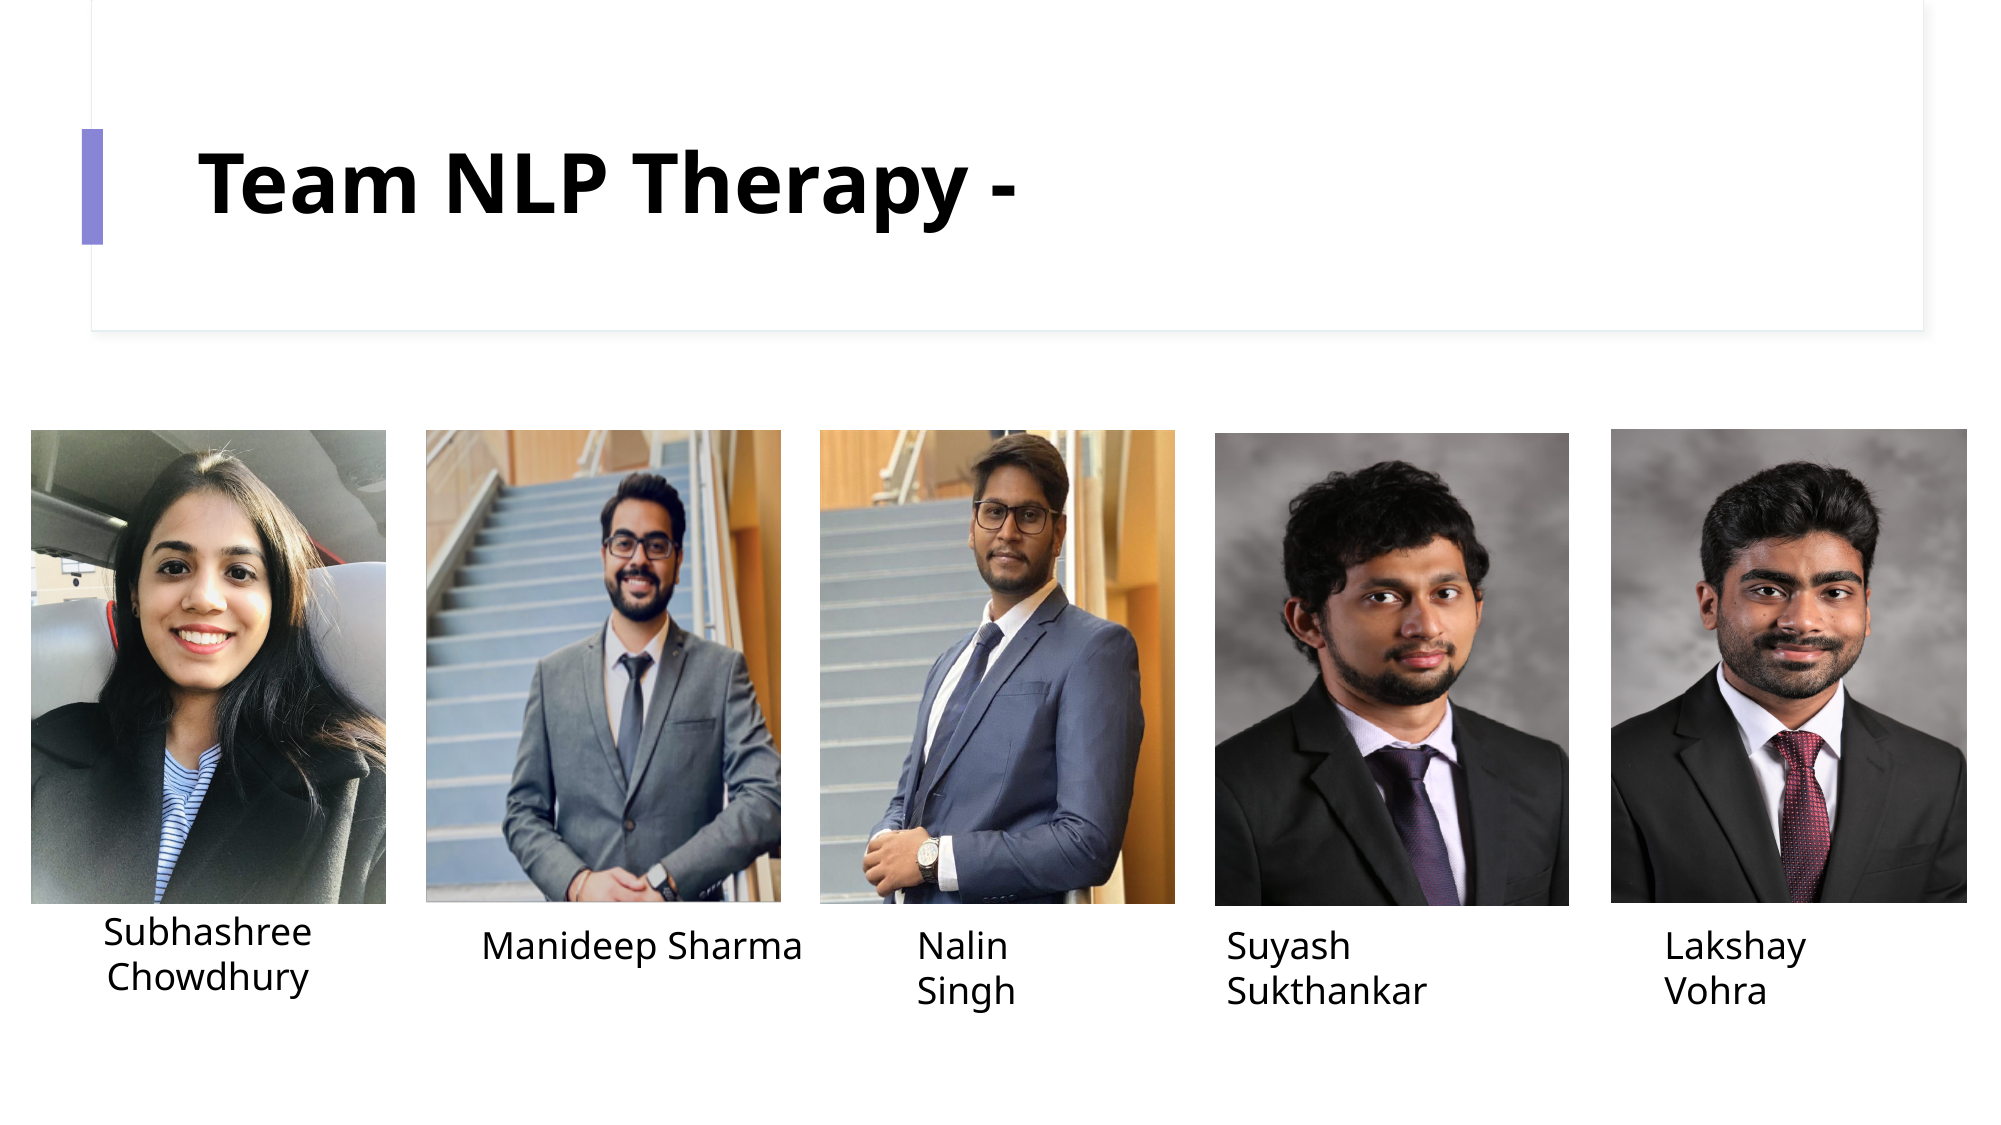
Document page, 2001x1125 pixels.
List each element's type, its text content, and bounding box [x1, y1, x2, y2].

text_box Subhashree Chowdhury [28, 900, 388, 1006]
picture [820, 430, 1175, 904]
text_box Manideep Sharma [466, 914, 823, 975]
text_box Lakshay Vohra [1649, 914, 1933, 1020]
picture [1214, 433, 1570, 906]
picture [1611, 429, 1967, 903]
text_box Suyash Sukthankar [1211, 914, 1571, 1020]
text_box Nalin Singh [902, 914, 1133, 1020]
title Team NLP Therapy - [183, 90, 1851, 284]
picture [425, 430, 781, 904]
picture [31, 430, 386, 904]
